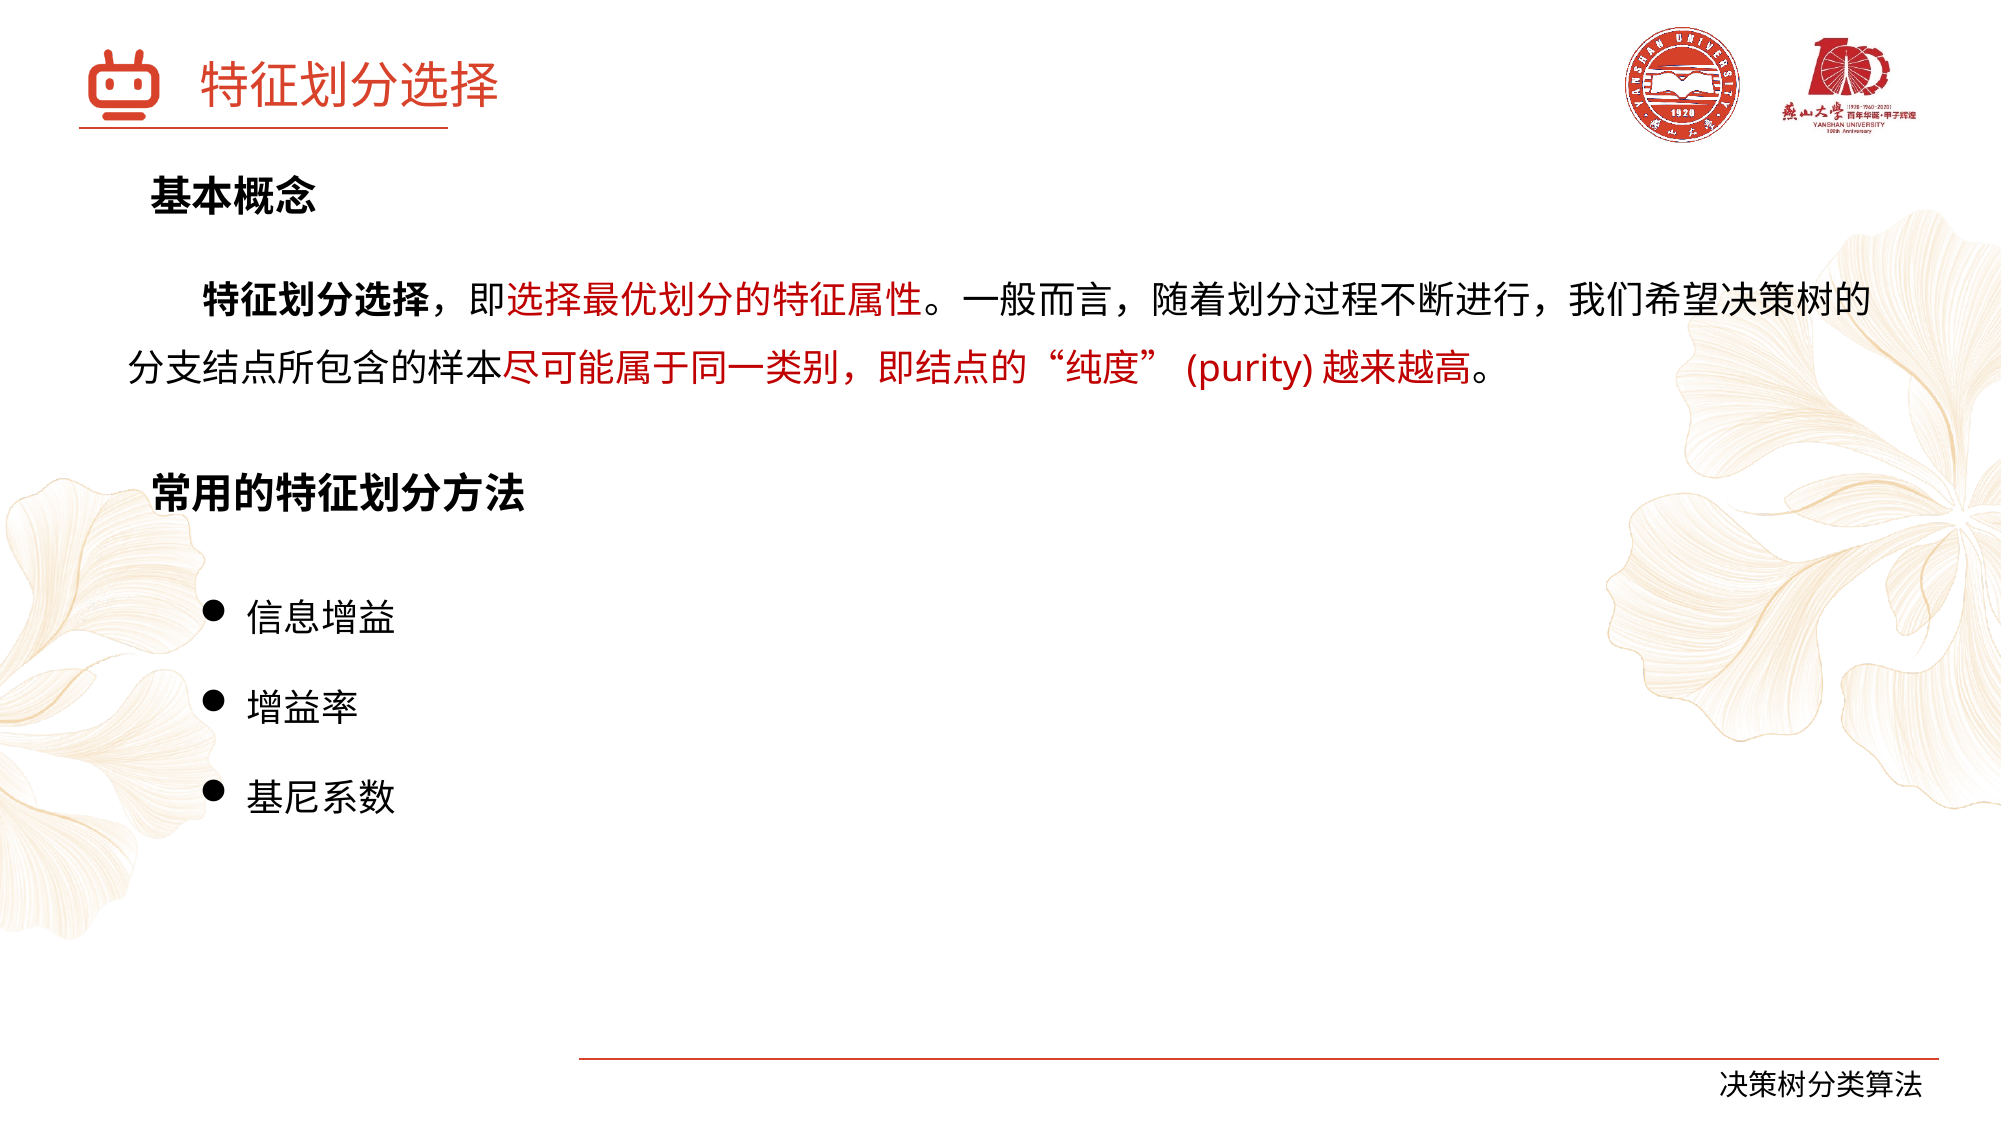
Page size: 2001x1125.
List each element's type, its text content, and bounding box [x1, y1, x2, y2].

picture [1529, 188, 2001, 855]
text_box 特征划分选择 [184, 46, 515, 121]
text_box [1624, 22, 1939, 147]
text_box 特征划分选择，即选择最优划分的特征属性。一般而言，随着划分过程不断进行，我们希望决策树的分支结点所包含的样本尽可能属于同一类别，即结点的“纯度”(purity)越来越高。 [112, 246, 1529, 397]
picture [78, 39, 169, 127]
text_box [578, 1059, 1939, 1110]
text_box 基本概念 [135, 161, 792, 227]
text_box 信息增益 增益率 基尼系数 [308, 541, 636, 826]
text_box 常用的特征划分方法 [308, 459, 792, 524]
picture [0, 358, 390, 1012]
